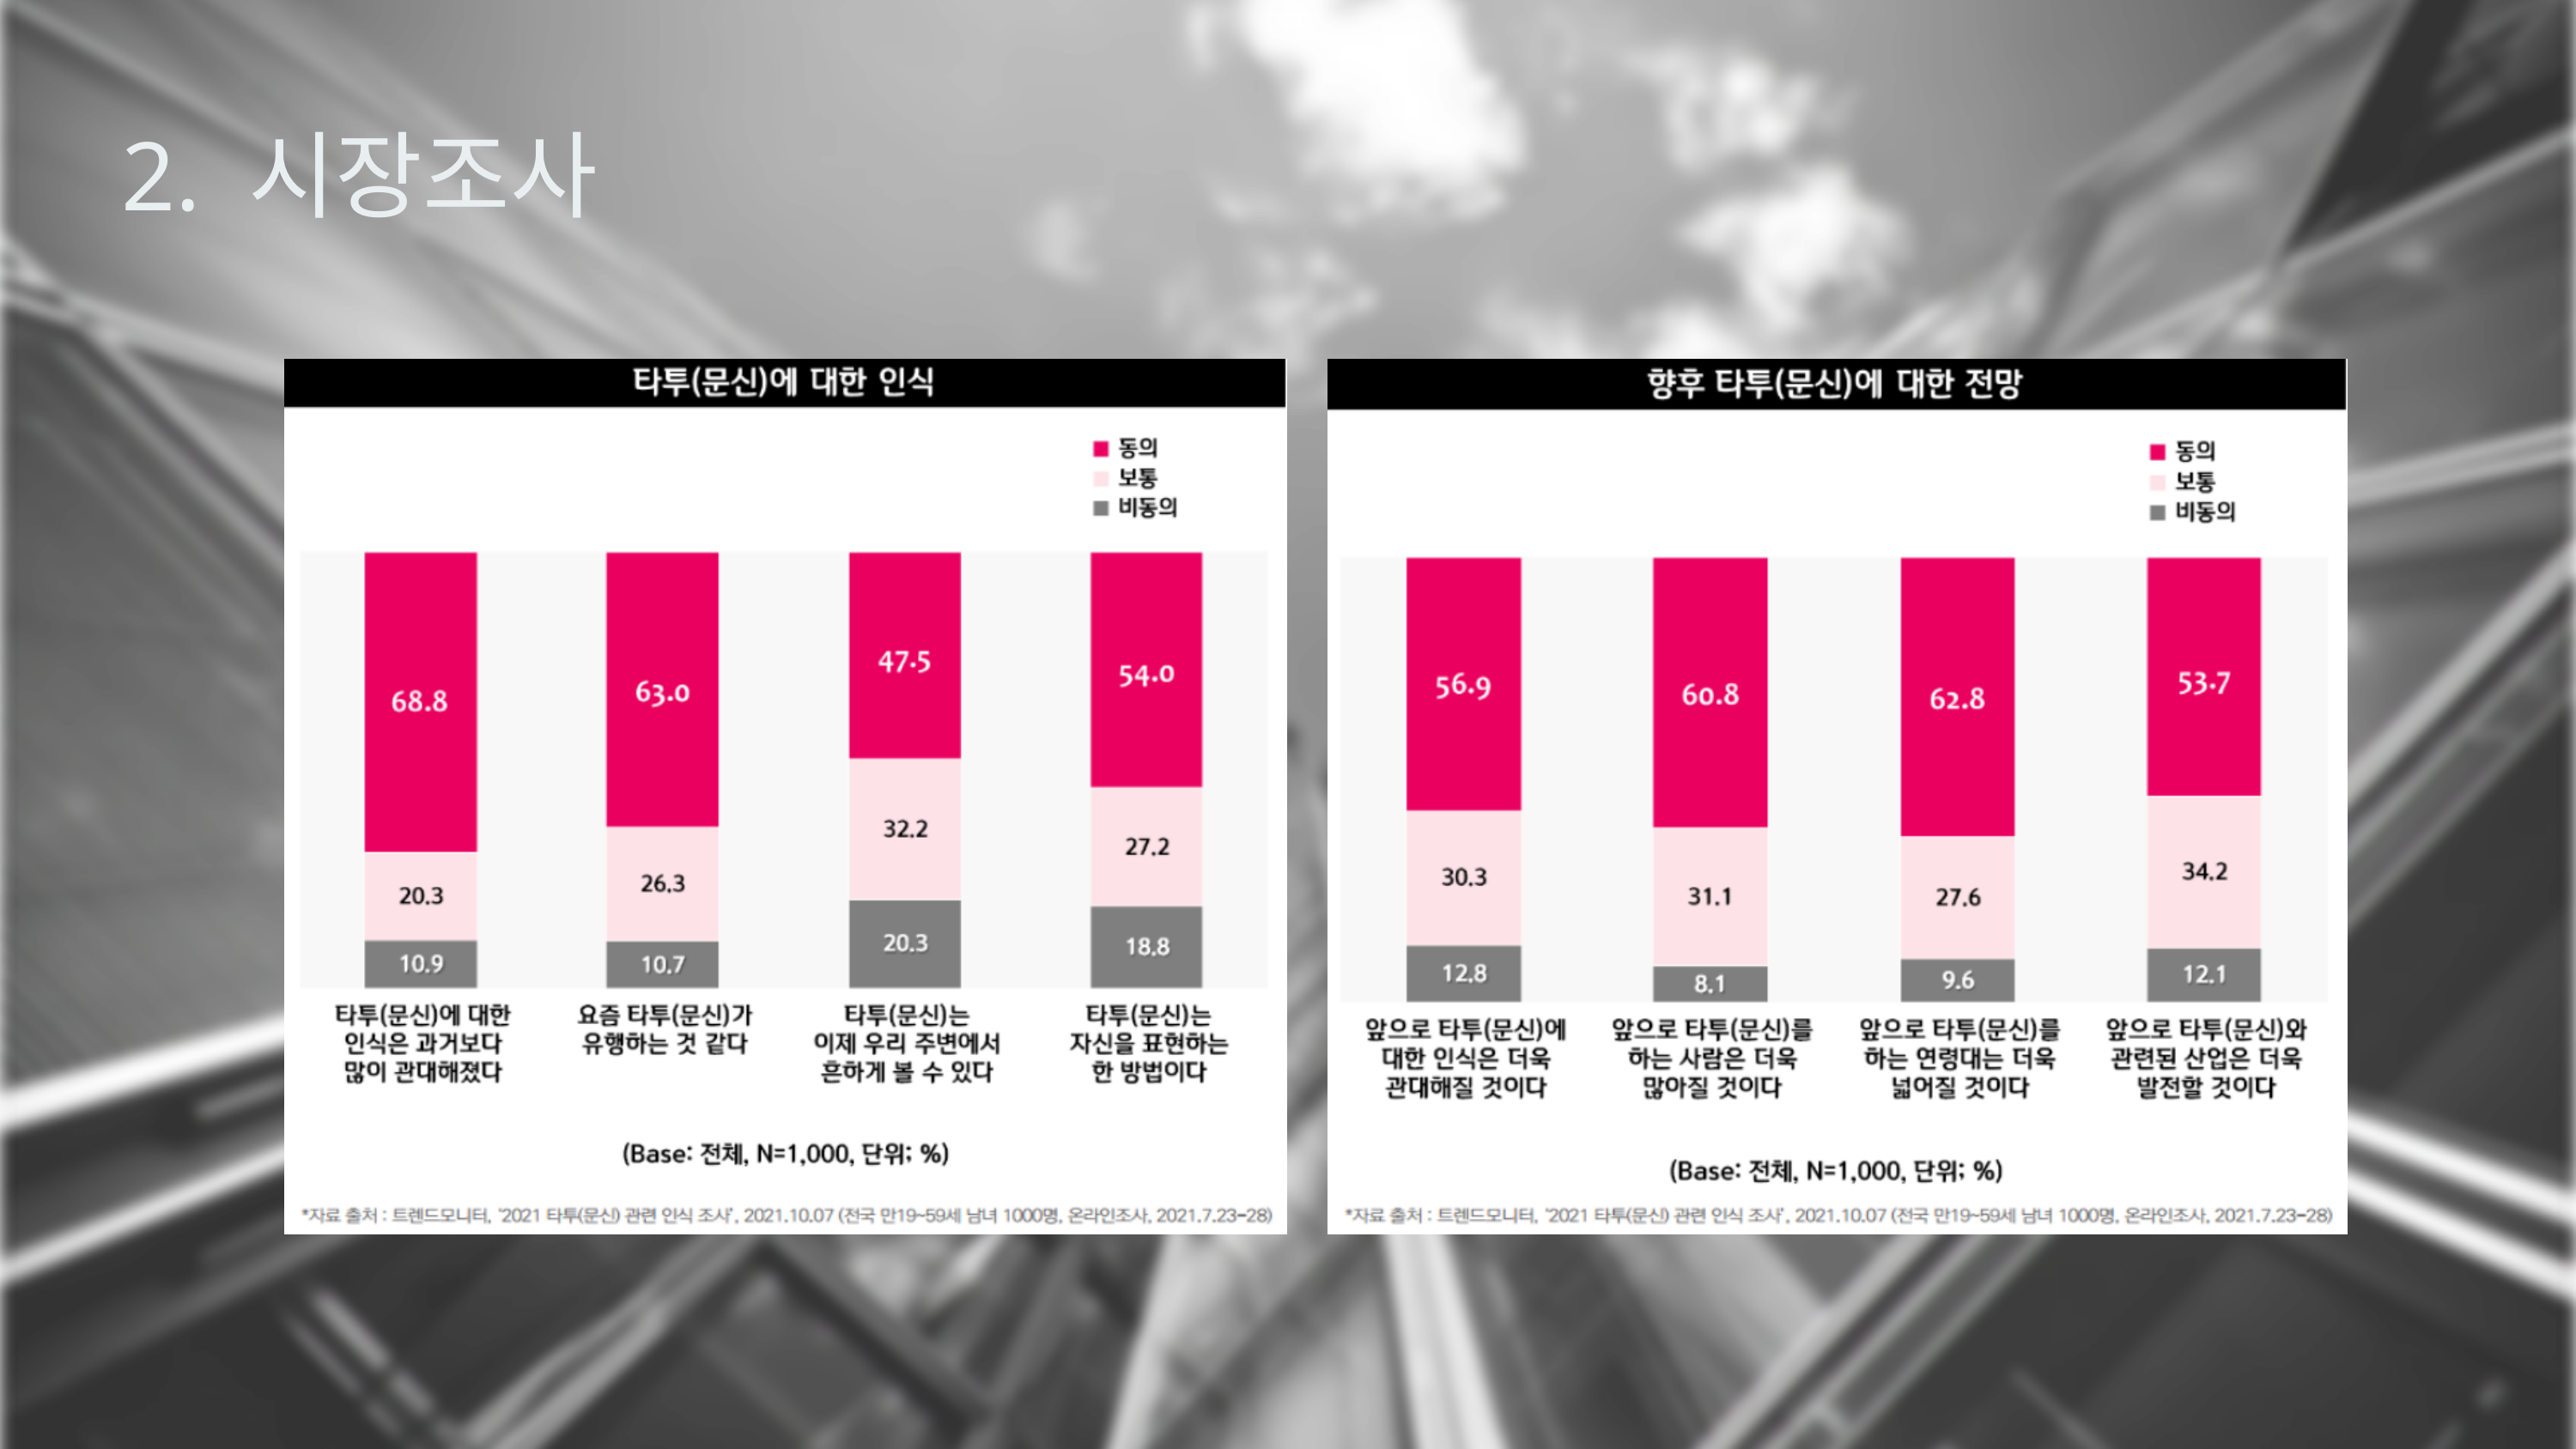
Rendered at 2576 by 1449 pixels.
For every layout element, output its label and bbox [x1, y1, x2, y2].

text_box [0, 0, 2576, 1449]
text_box [284, 359, 1289, 1235]
text_box [1327, 359, 2348, 1235]
